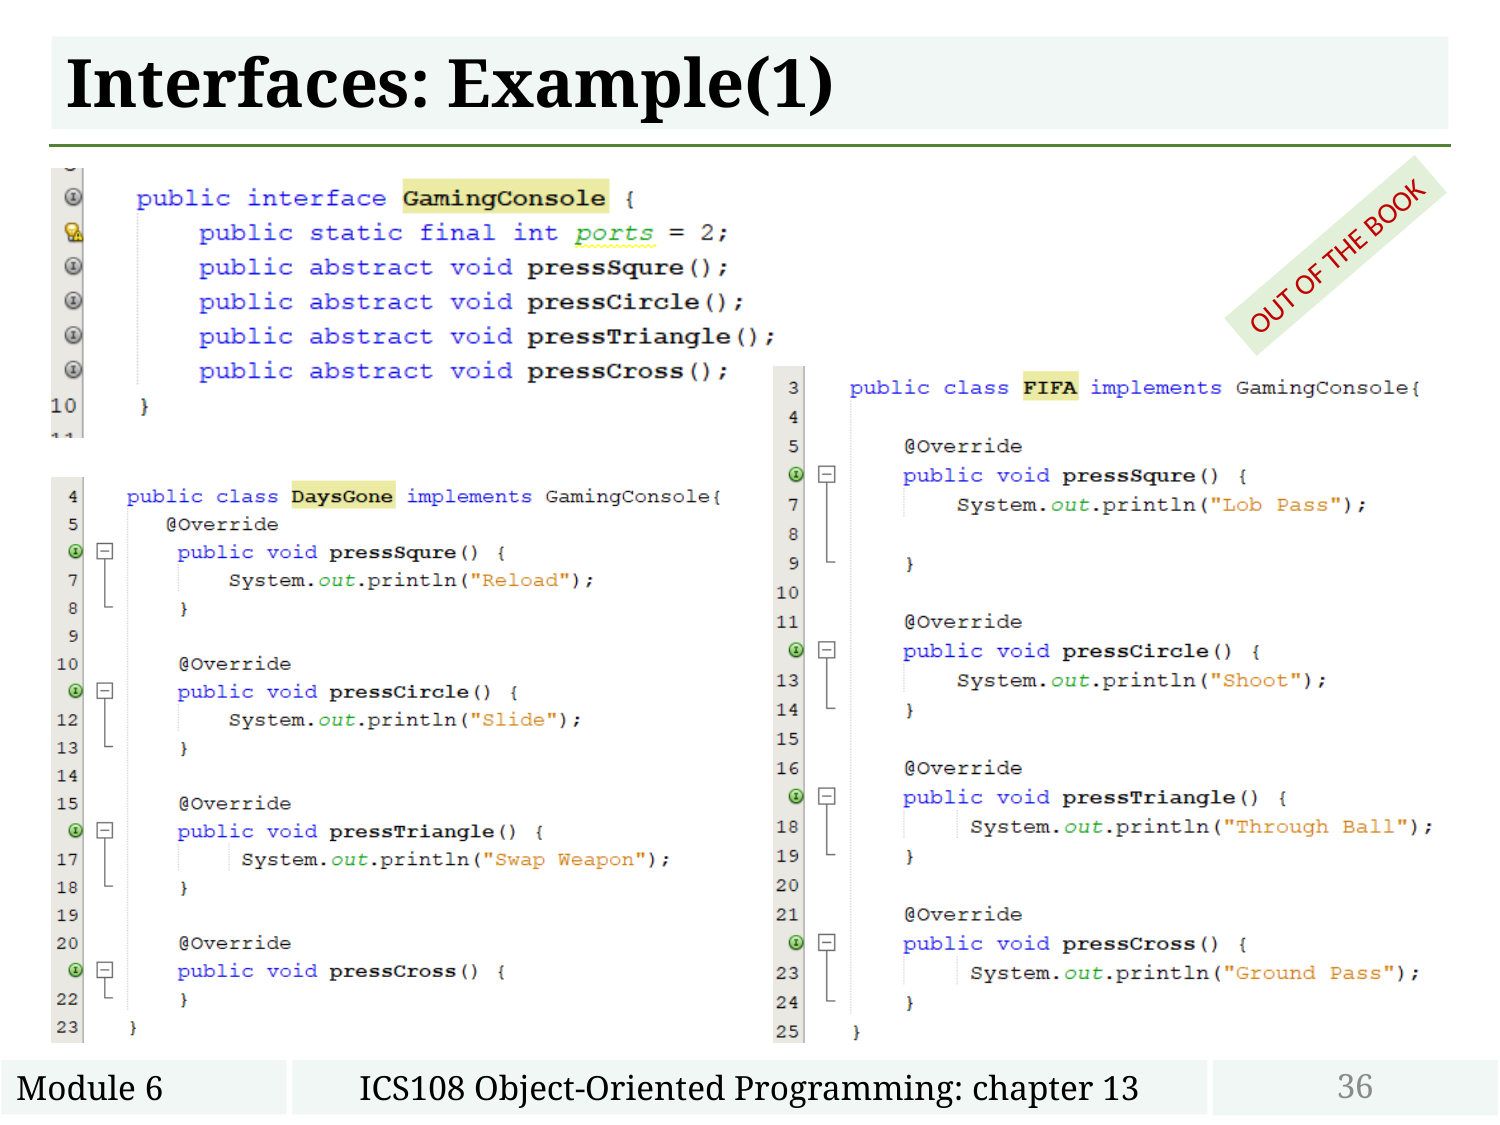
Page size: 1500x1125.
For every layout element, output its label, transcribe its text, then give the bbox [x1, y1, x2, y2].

text_box OUT OF THE BOOK [1224, 154, 1447, 356]
slide_number 36 [1212, 1059, 1498, 1116]
picture [51, 168, 1449, 1043]
title Interfaces: Example(1) [51, 36, 1449, 130]
picture [51, 477, 727, 1043]
